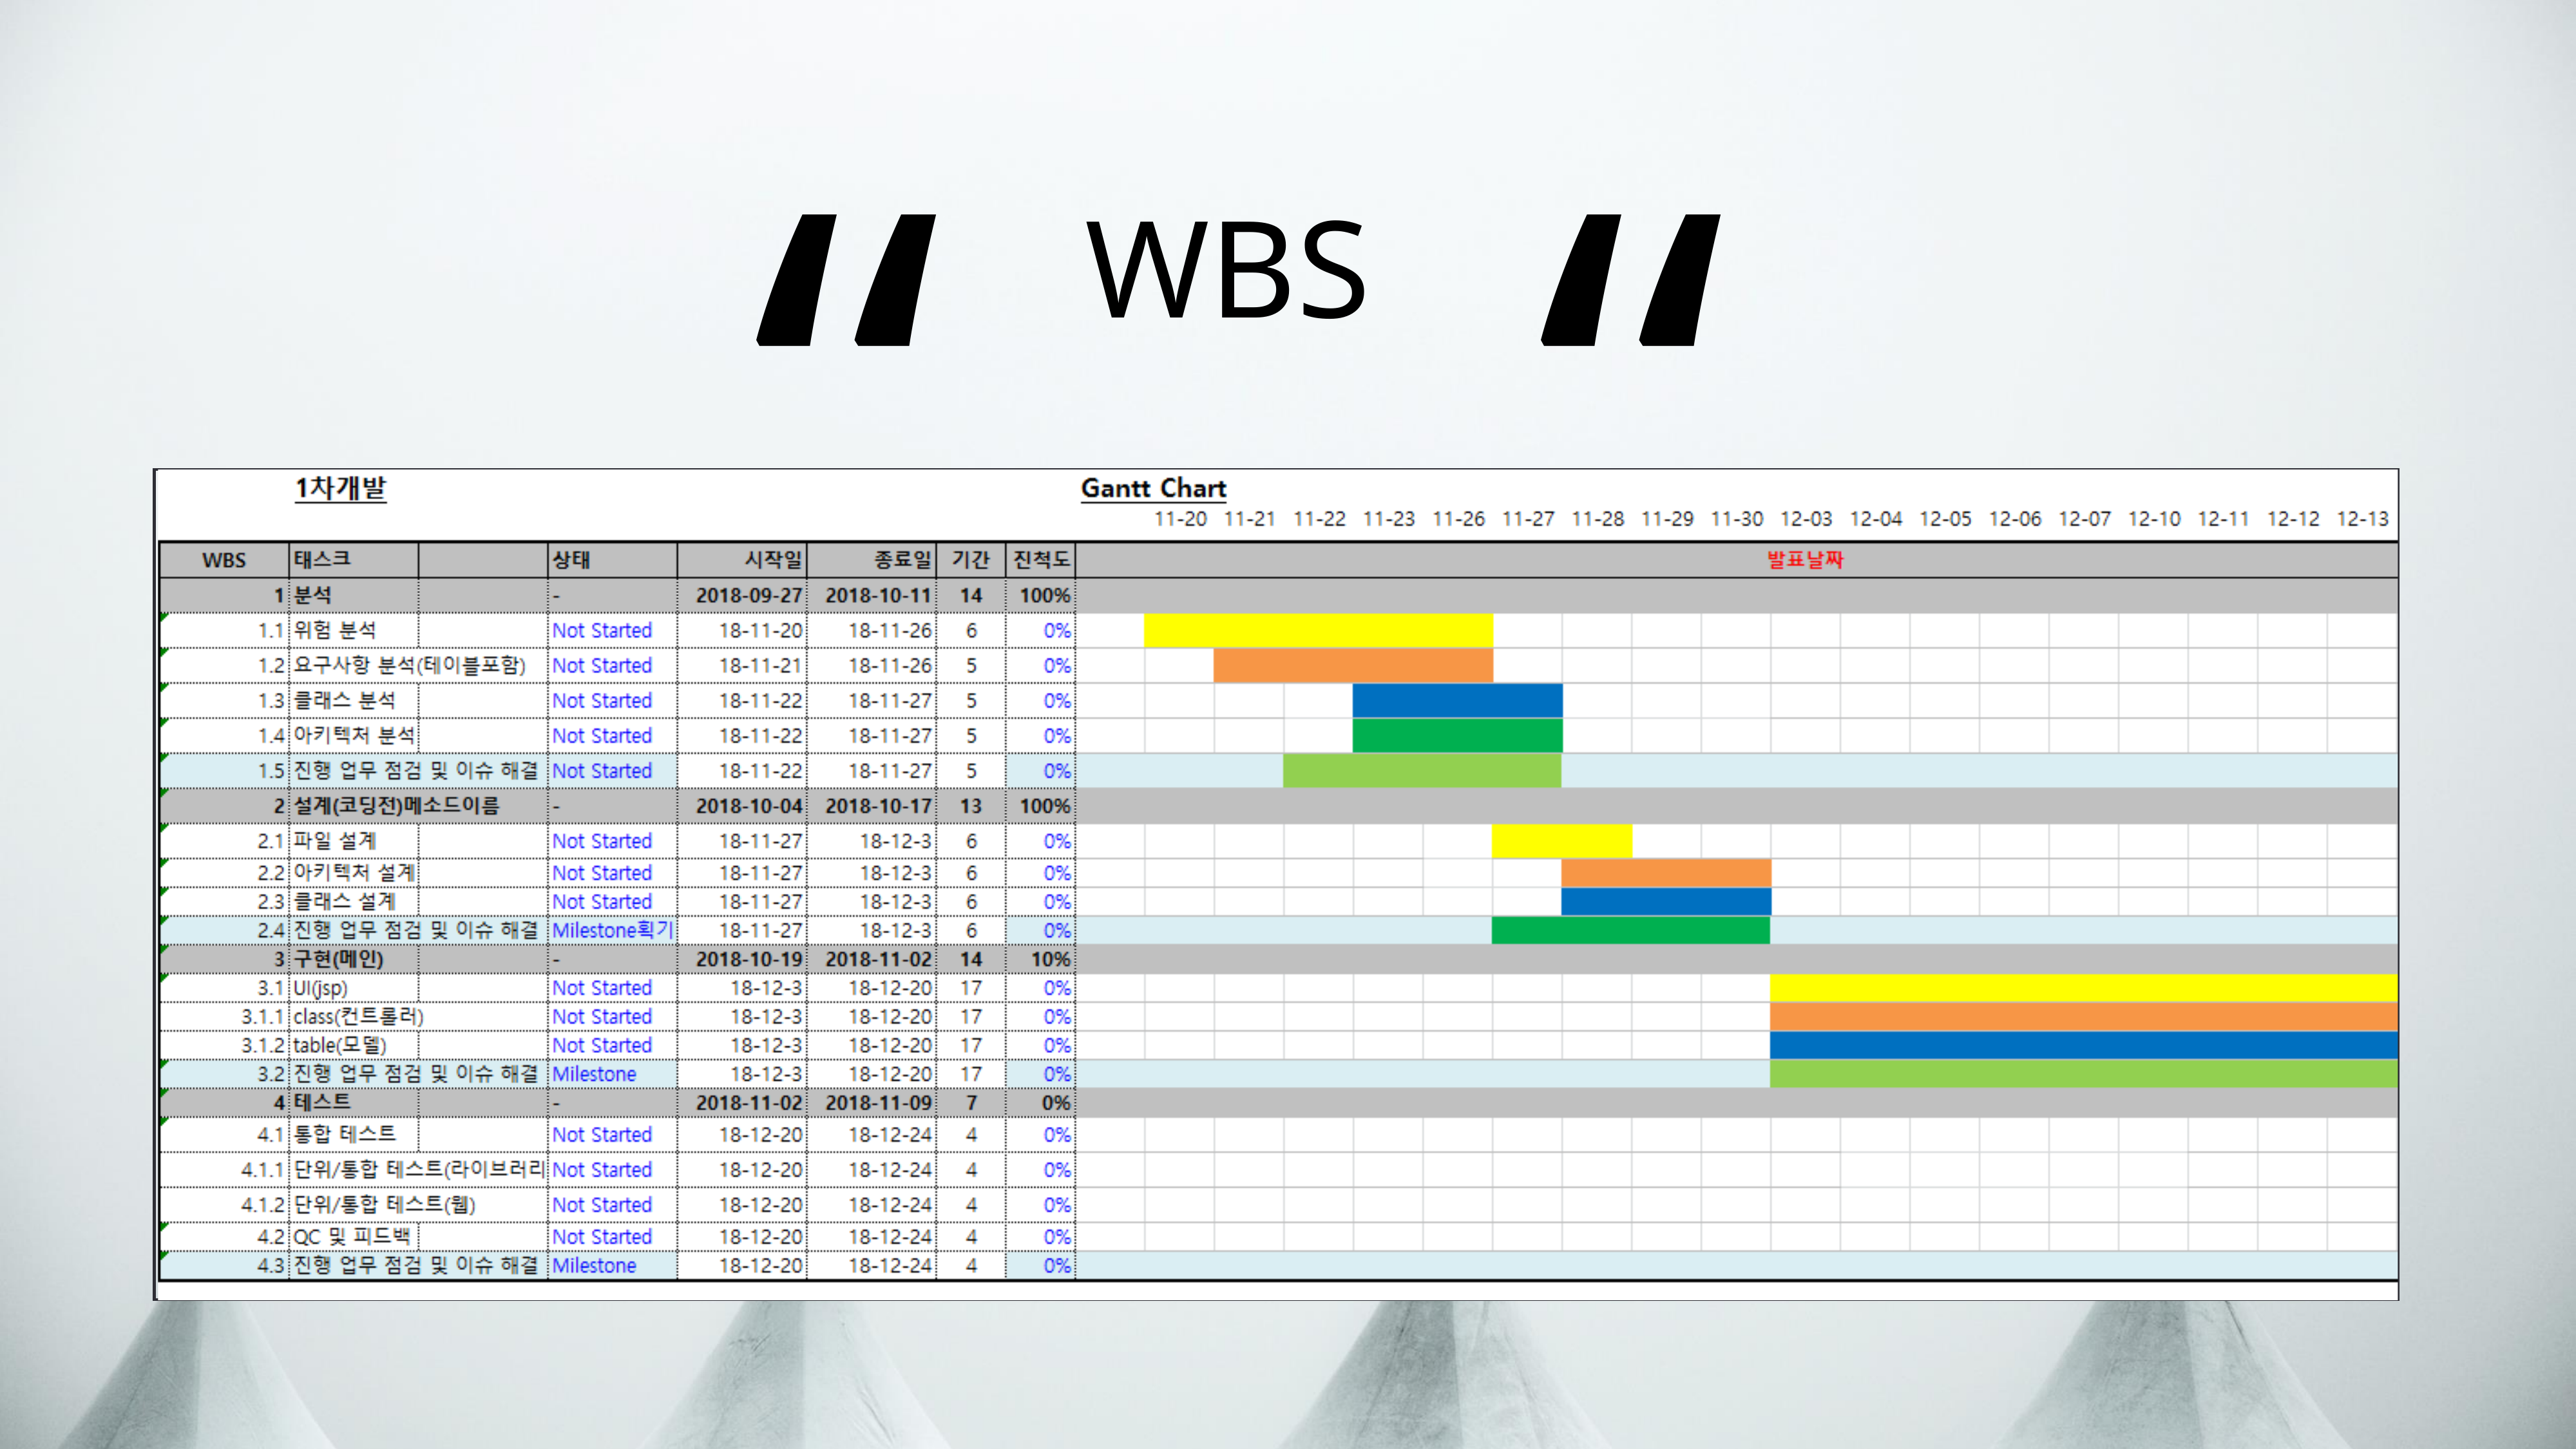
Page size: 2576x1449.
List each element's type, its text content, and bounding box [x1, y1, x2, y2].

text_box “ [666, 56, 1027, 467]
text_box “ [1451, 56, 1812, 467]
text_box WBS [1075, 179, 1402, 350]
picture [0, 0, 2576, 1449]
